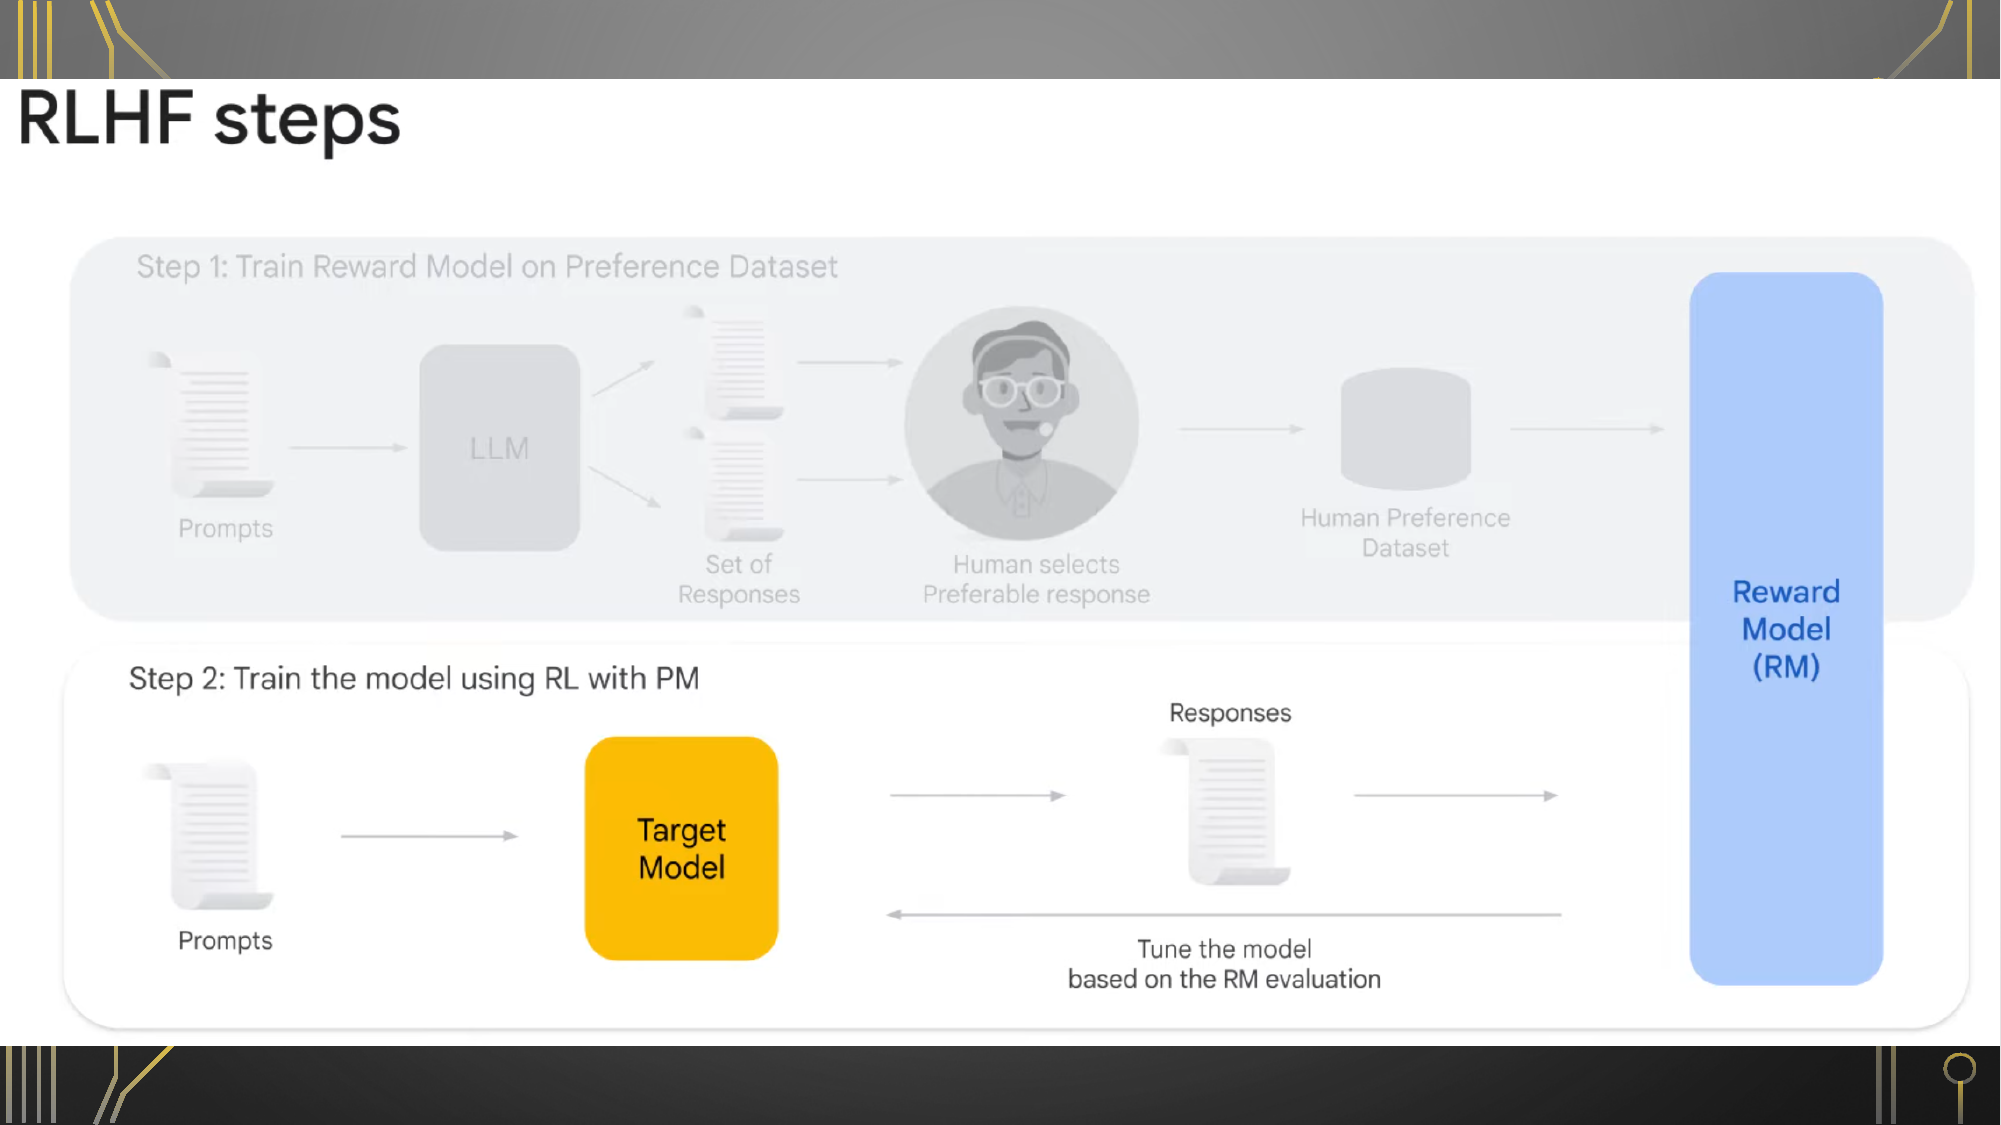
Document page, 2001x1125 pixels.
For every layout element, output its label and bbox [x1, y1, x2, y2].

picture [0, 79, 2000, 1046]
